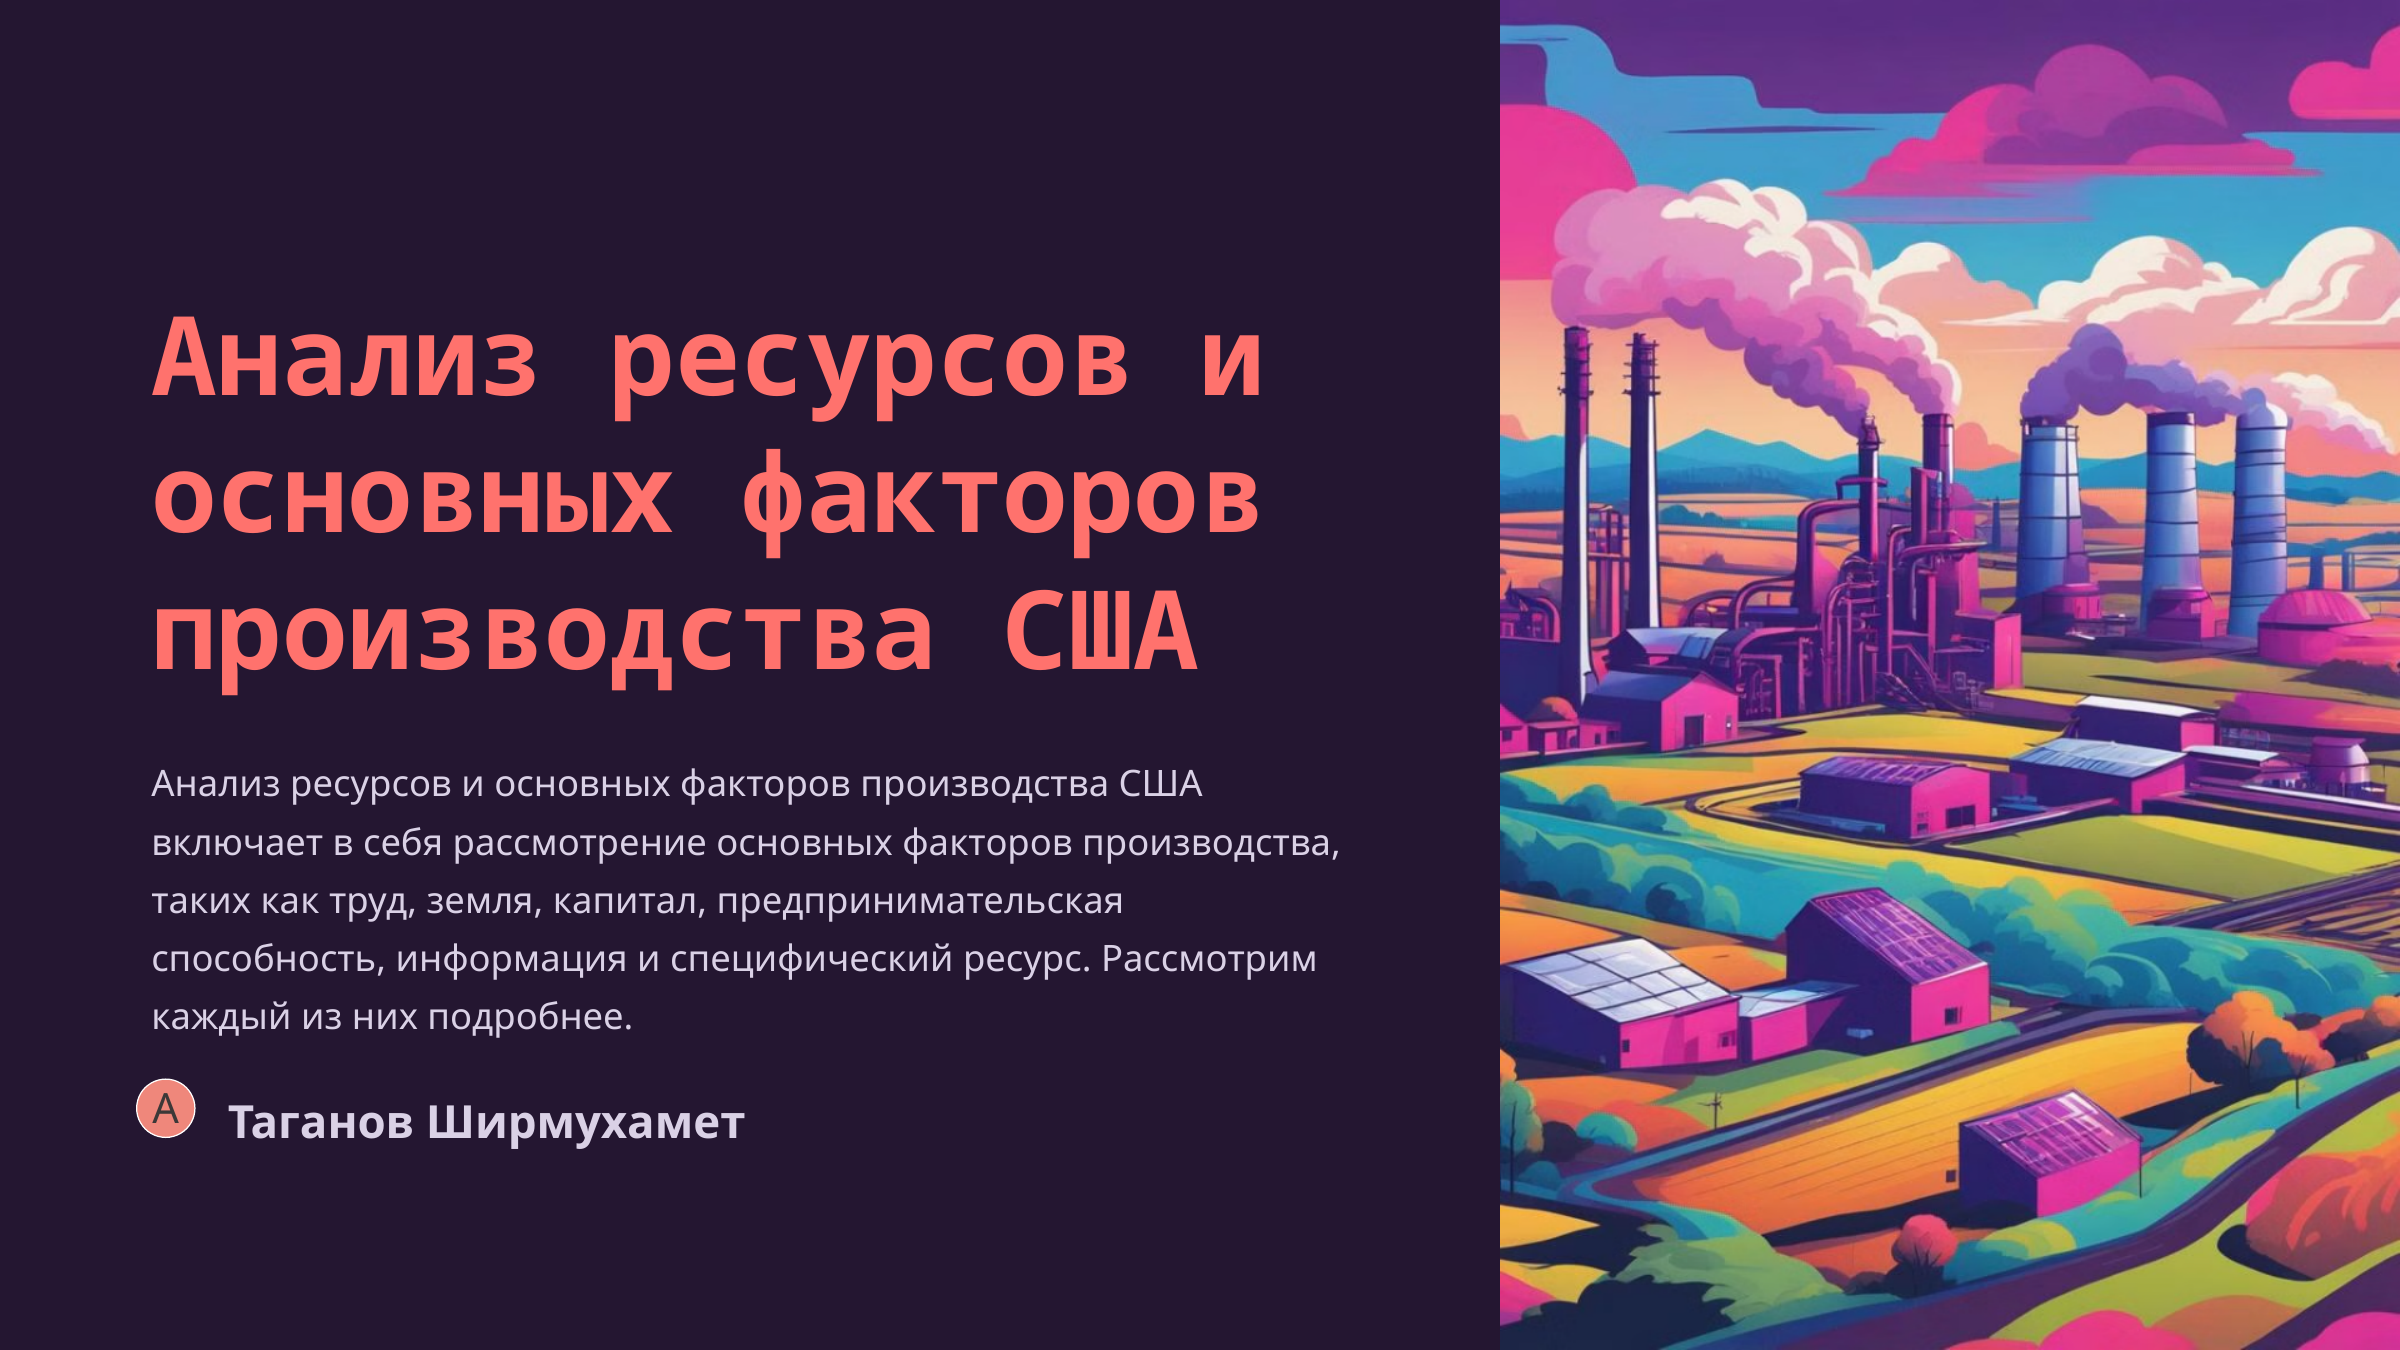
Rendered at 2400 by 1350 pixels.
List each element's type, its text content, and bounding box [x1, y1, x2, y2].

text_box Анализ ресурсов и основных факторов производства США включает в себя рассмотрение основных факторов производства, таких как труд, земля, капитал, предпринимательская способность, информация и специфический ресурс. Рассмотрим каждый из них подробнее. [136, 738, 1364, 1037]
picture [1499, 0, 2400, 1350]
text_box [0, 0, 1499, 1350]
text_box A [152, 1100, 180, 1138]
text_box Анализ ресурсов и основных факторов производства США [136, 273, 1364, 684]
text_box [136, 1079, 195, 1134]
text_box Таганов Ширмухамет [213, 1076, 682, 1141]
